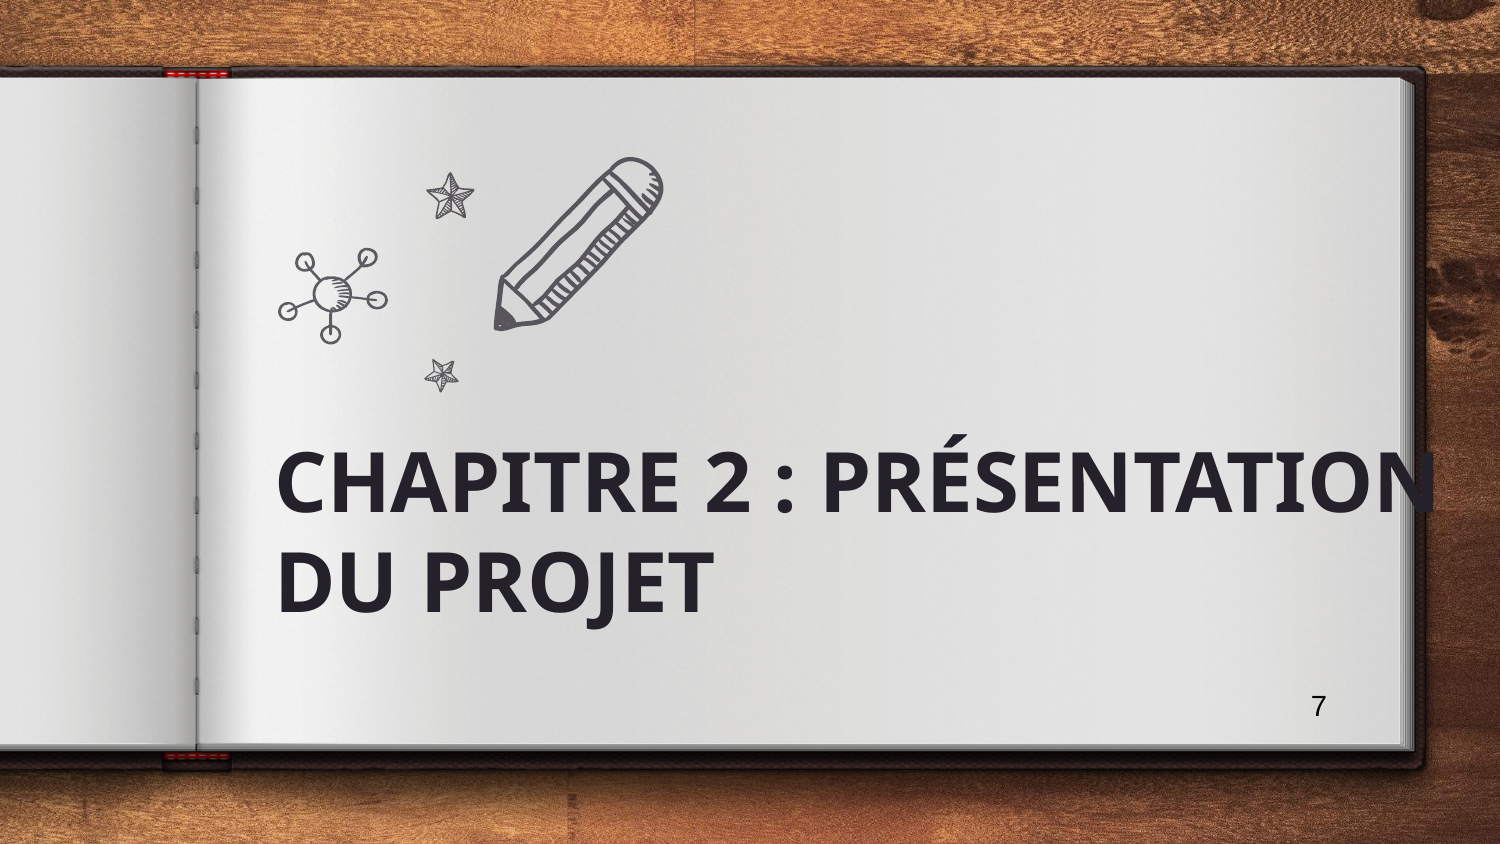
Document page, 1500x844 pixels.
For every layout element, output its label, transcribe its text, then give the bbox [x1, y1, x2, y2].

picture [0, 0, 1500, 844]
title CHAPITRE 2 : PRÉSENTATION DU PROJET [259, 454, 1500, 645]
text_box [426, 172, 475, 219]
slide_number 7 [1295, 672, 1386, 737]
text_box [493, 156, 664, 332]
text_box [278, 247, 388, 345]
text_box [424, 358, 459, 393]
